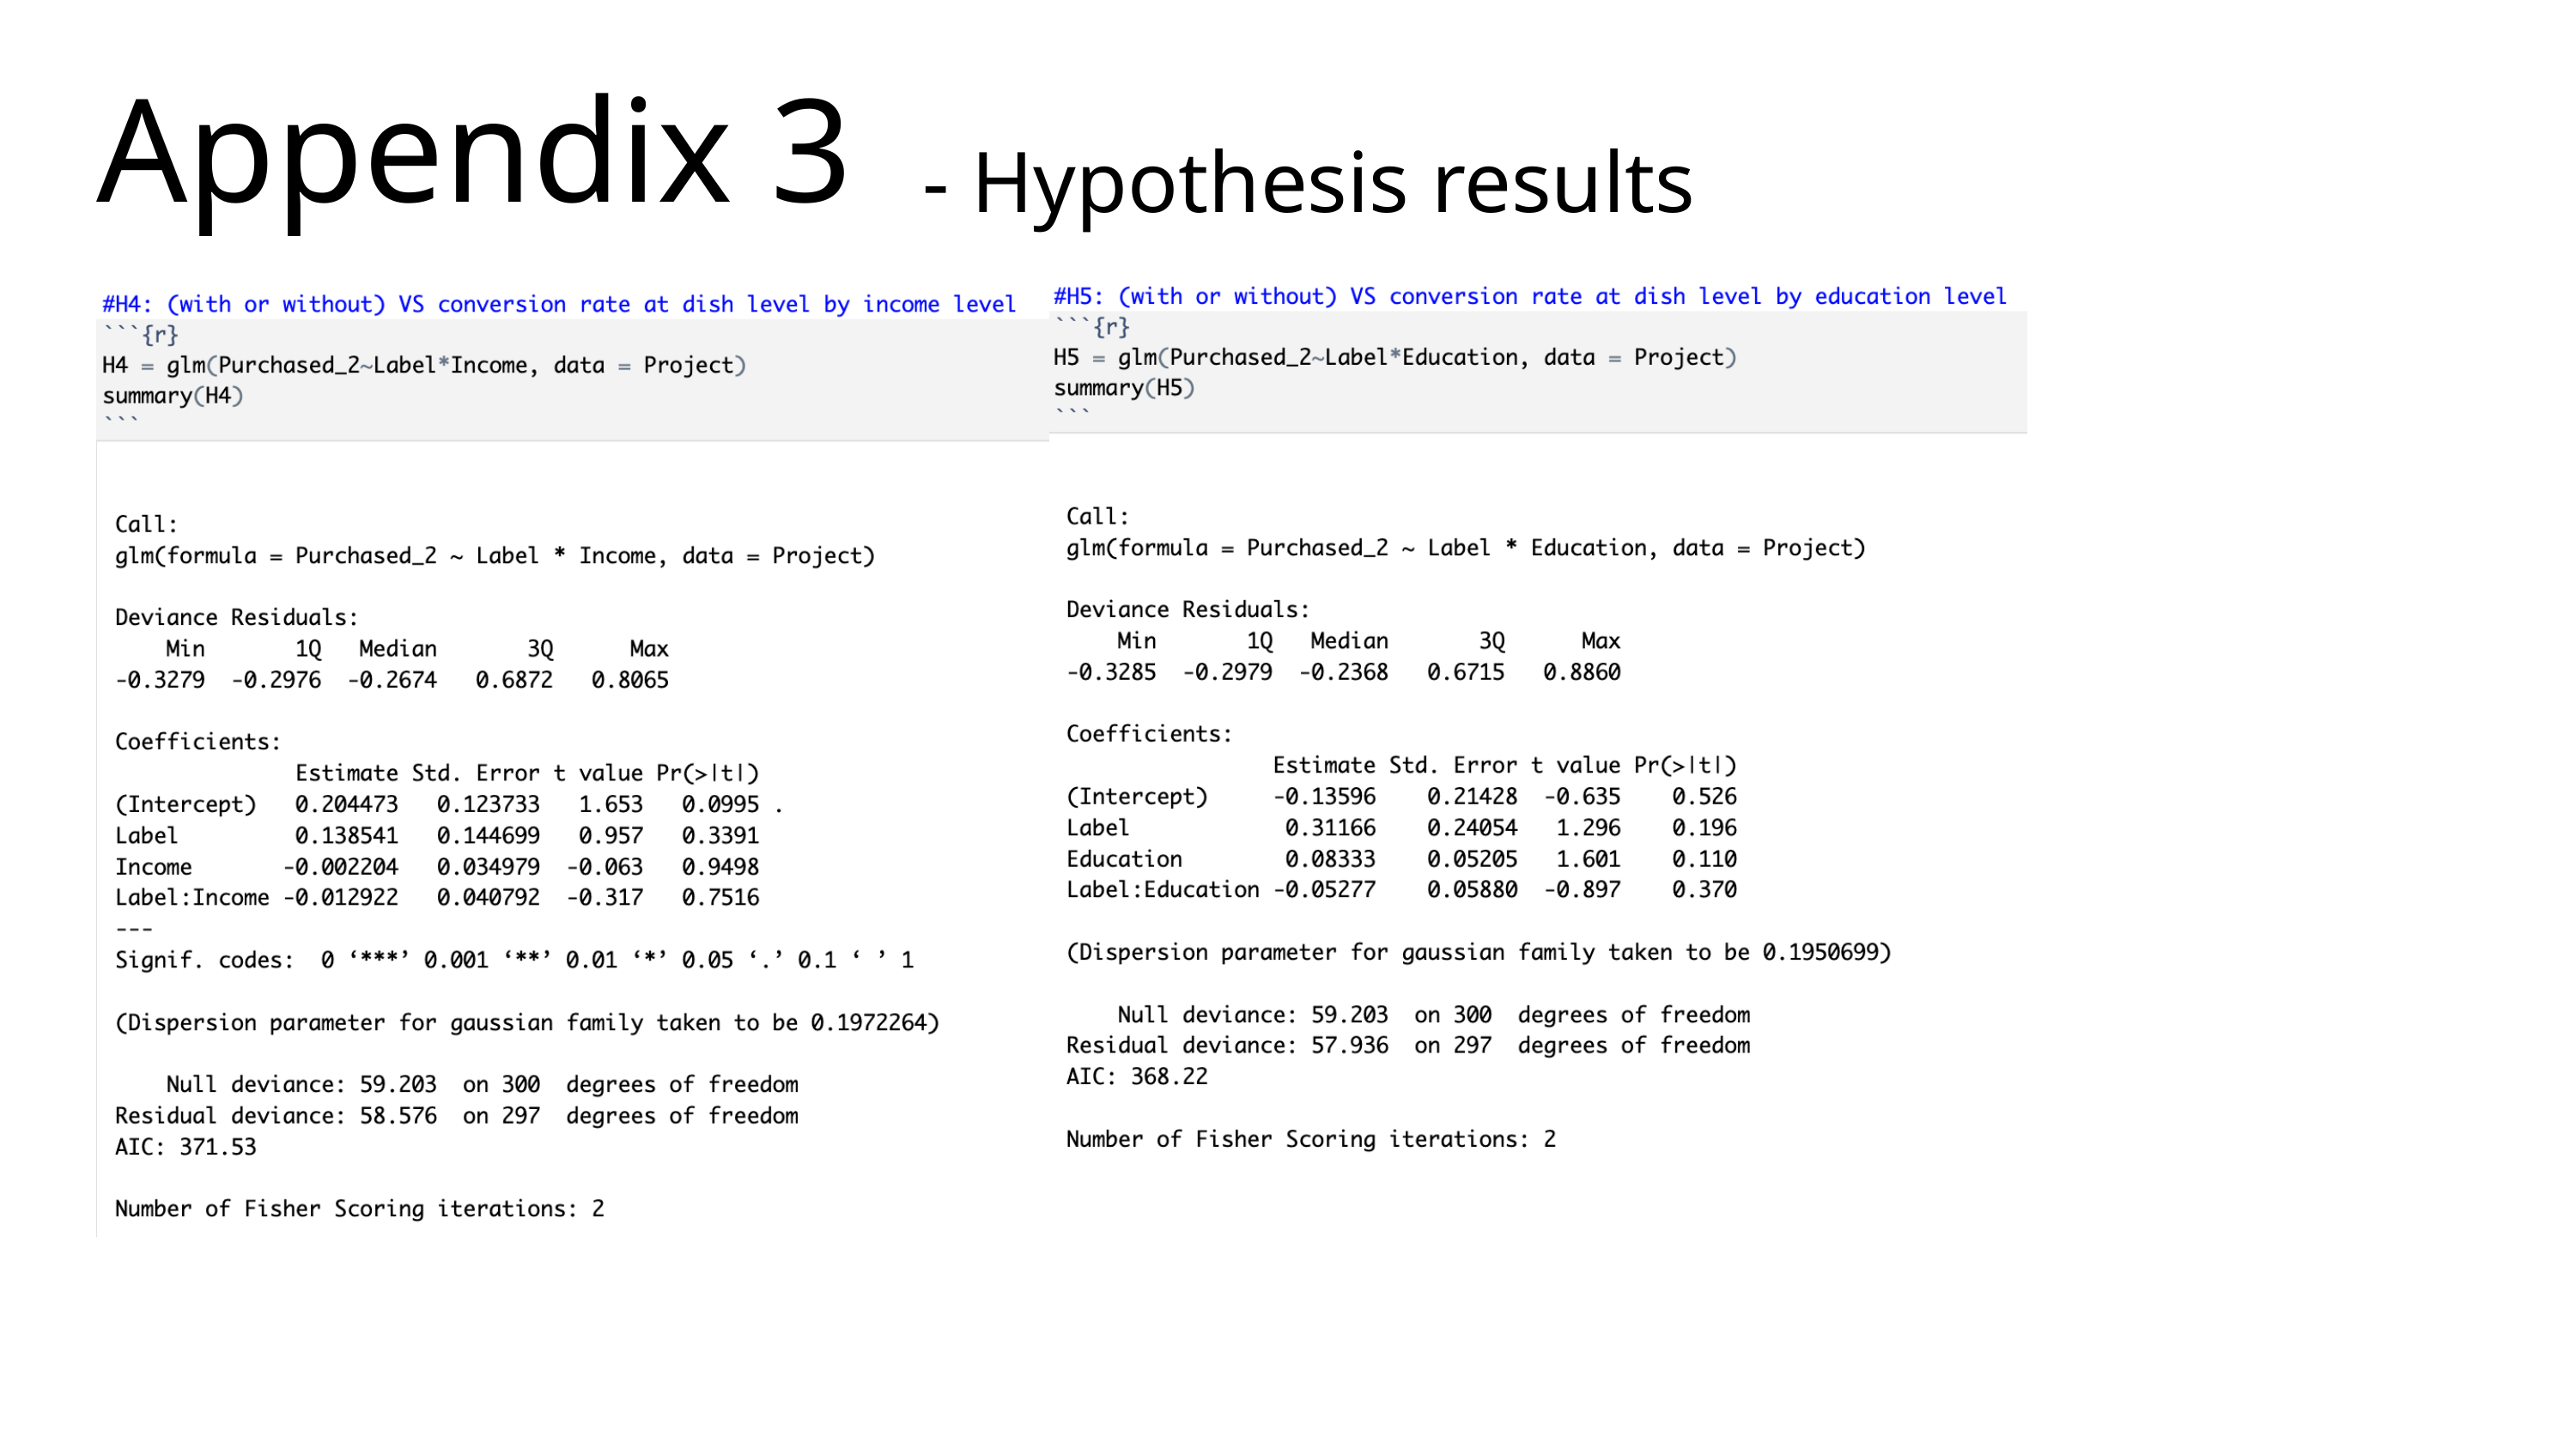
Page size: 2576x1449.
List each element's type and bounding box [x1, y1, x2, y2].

picture [95, 280, 2027, 1237]
text_box [95, 58, 2361, 340]
